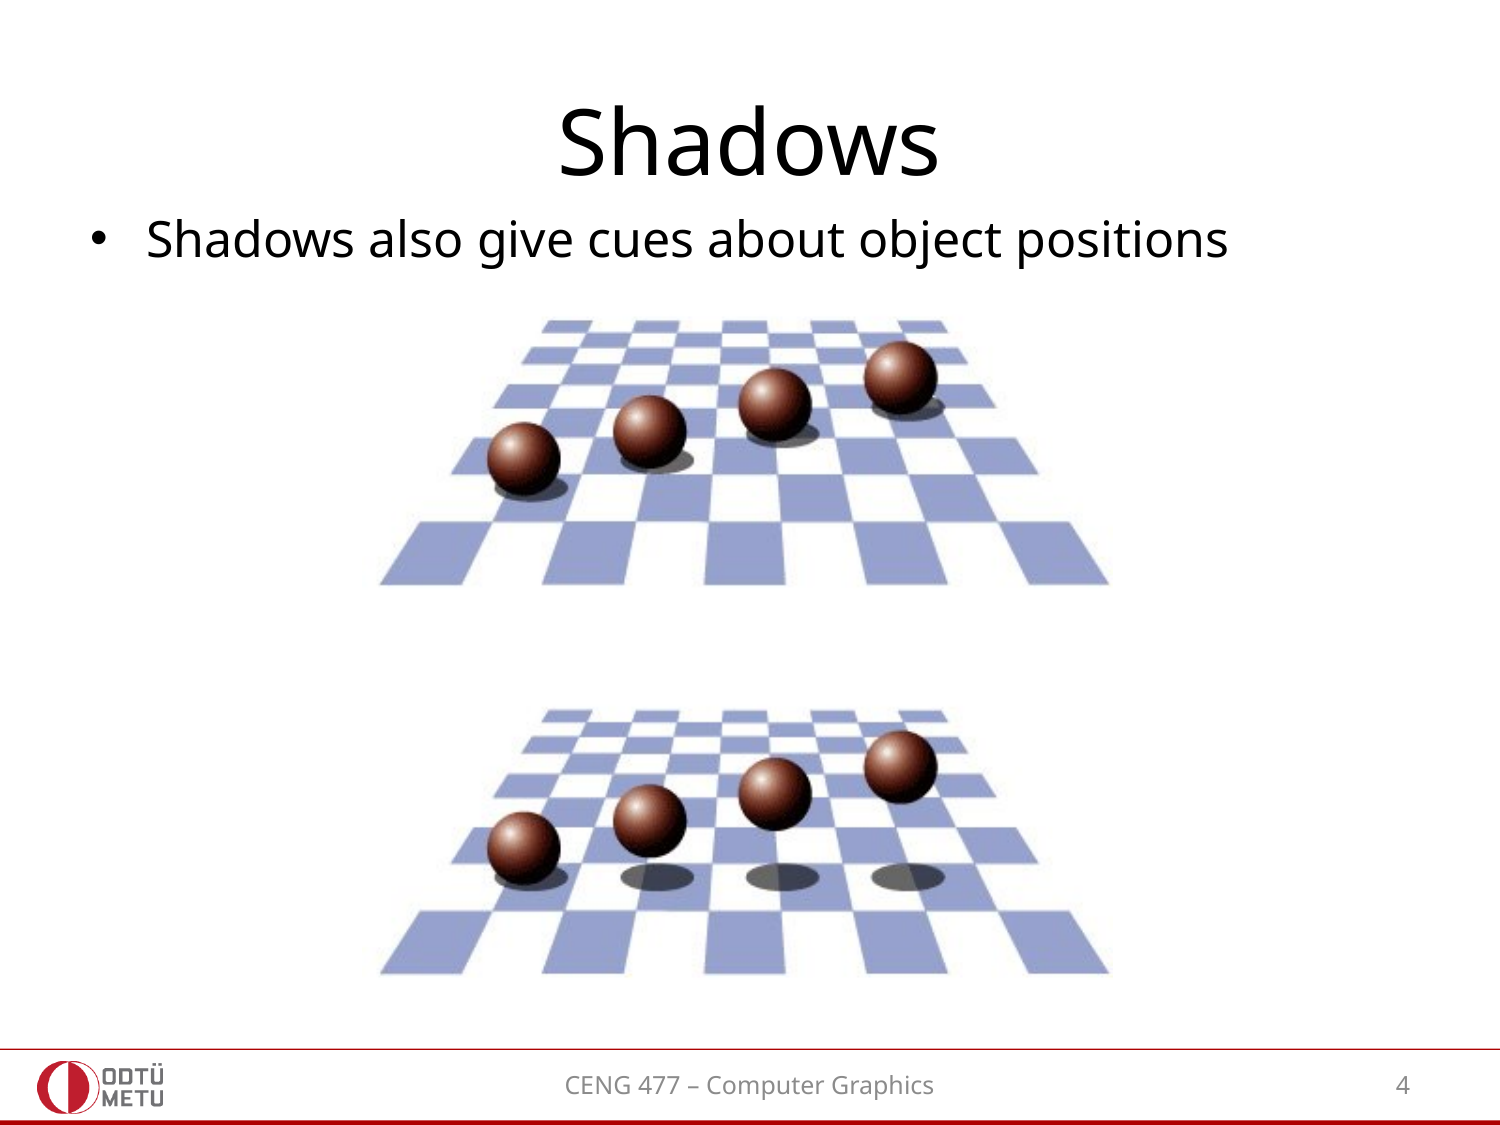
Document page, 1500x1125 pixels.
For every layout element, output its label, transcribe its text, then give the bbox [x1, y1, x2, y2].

footer CENG 477 – Computer Graphics [512, 1056, 988, 1117]
title Shadows [75, 45, 1425, 200]
picture [37, 1061, 163, 1114]
list Shadows also give cues about object positions [75, 200, 1425, 913]
slide_number 4 [1074, 1056, 1425, 1117]
picture [362, 287, 1113, 1038]
